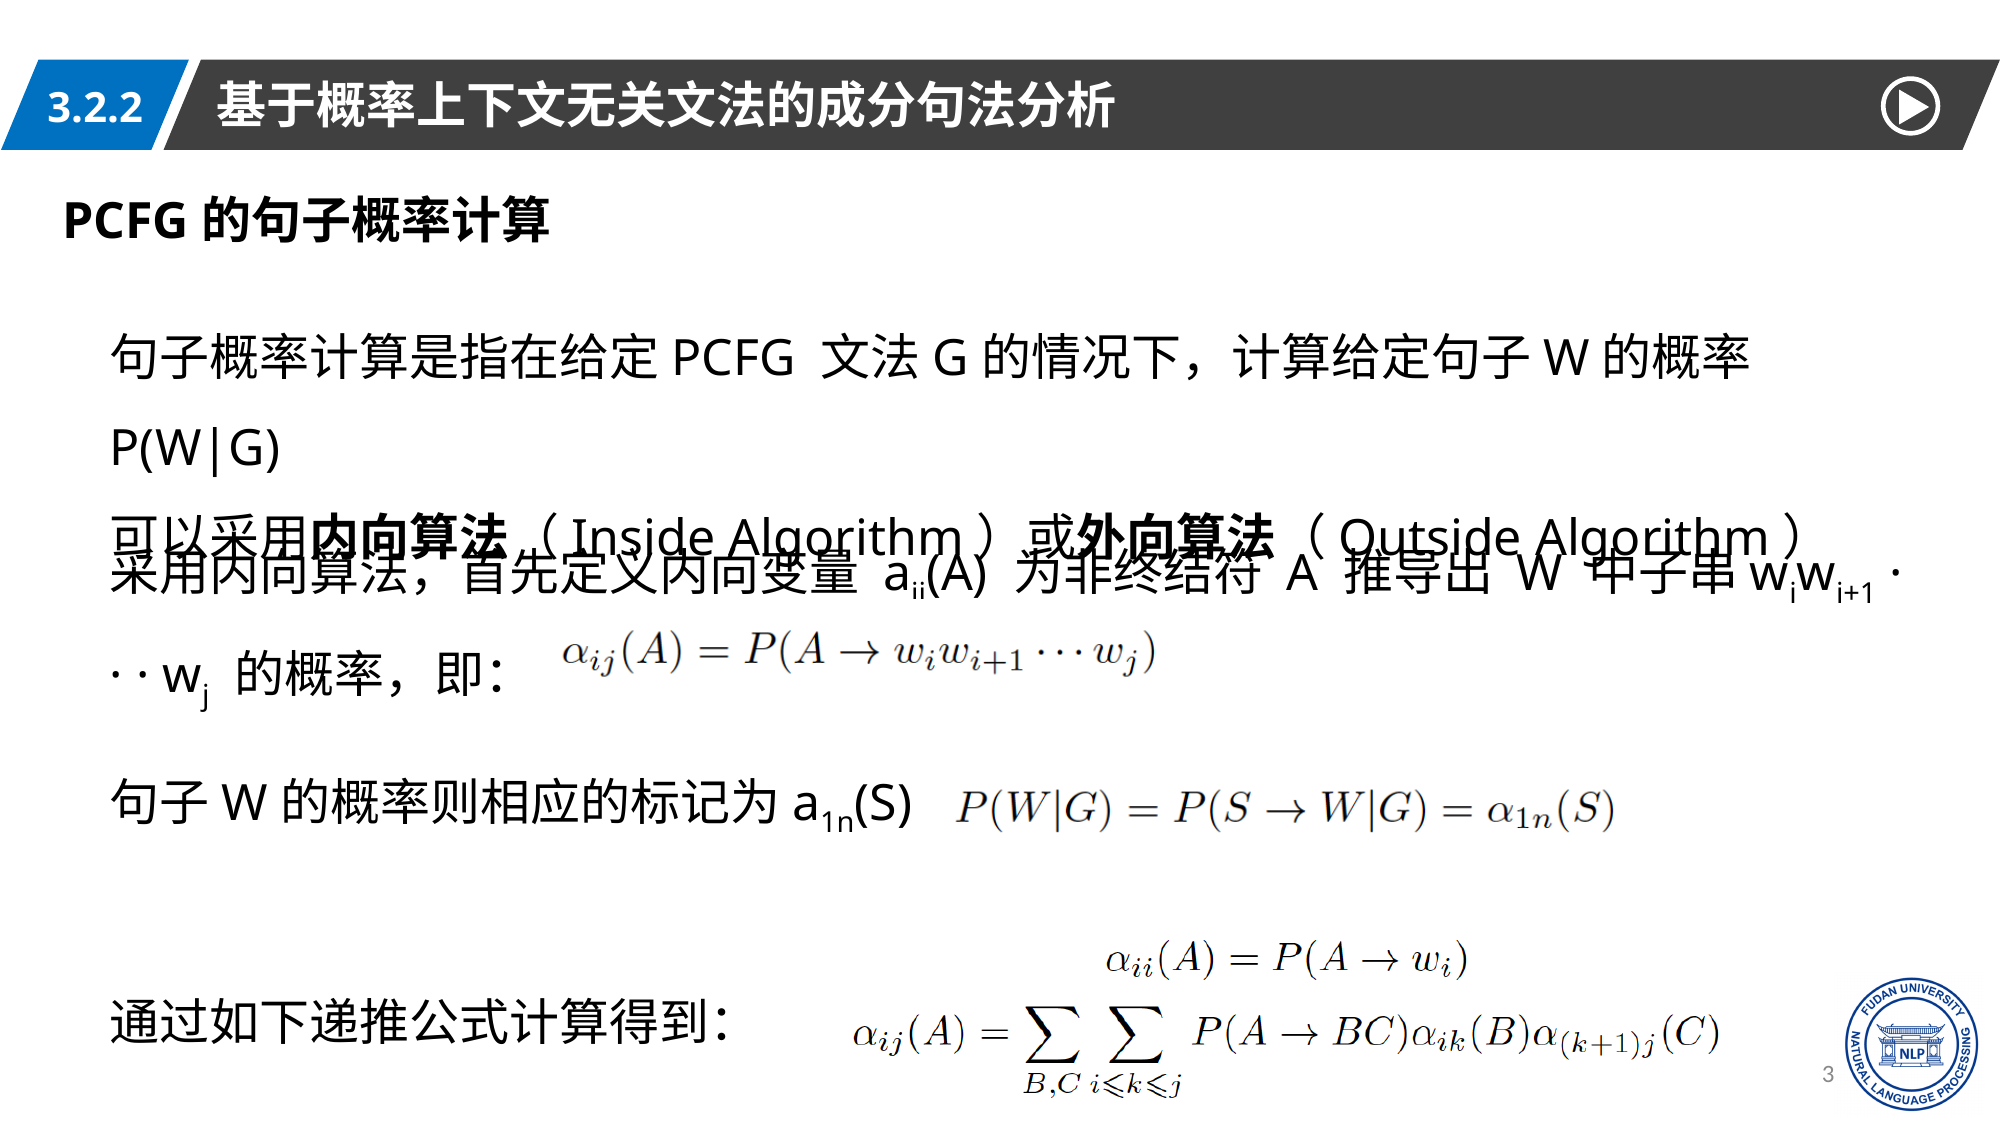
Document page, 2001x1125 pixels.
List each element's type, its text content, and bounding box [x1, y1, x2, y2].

text_box 句子W的概率则相应的标记为a1n(S) [95, 762, 919, 846]
picture [924, 747, 1638, 855]
text_box [163, 59, 2000, 150]
picture [1834, 972, 1985, 1117]
text_box [1, 89, 157, 150]
text_box PCFG的句子概率计算 [47, 181, 1048, 256]
text_box [32, 59, 189, 120]
text_box 句子概率计算是指在给定PCFG 文法G的情况下，计算给定句子W的概率P(W|G) 可以采用内向算法（Inside Algorithm）或外向算法（Outside Algorithm） [94, 288, 1884, 573]
text_box 通过如下递推公式计算得到： [95, 982, 808, 1058]
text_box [1883, 78, 1939, 134]
text_box 3.2.2 [26, 73, 164, 138]
text_box 基于概率上下文无关文法的成分句法分析 [201, 66, 1132, 142]
text_box 采用内向算法，首先定义内向变量 aij(A) 为非终结符 A 推导出 W 中子串wiwi+1 · · · wj 的概率，即： [95, 499, 1932, 719]
picture [547, 599, 1179, 707]
picture [813, 895, 1793, 1120]
slide_number 32 [1796, 1042, 1863, 1103]
